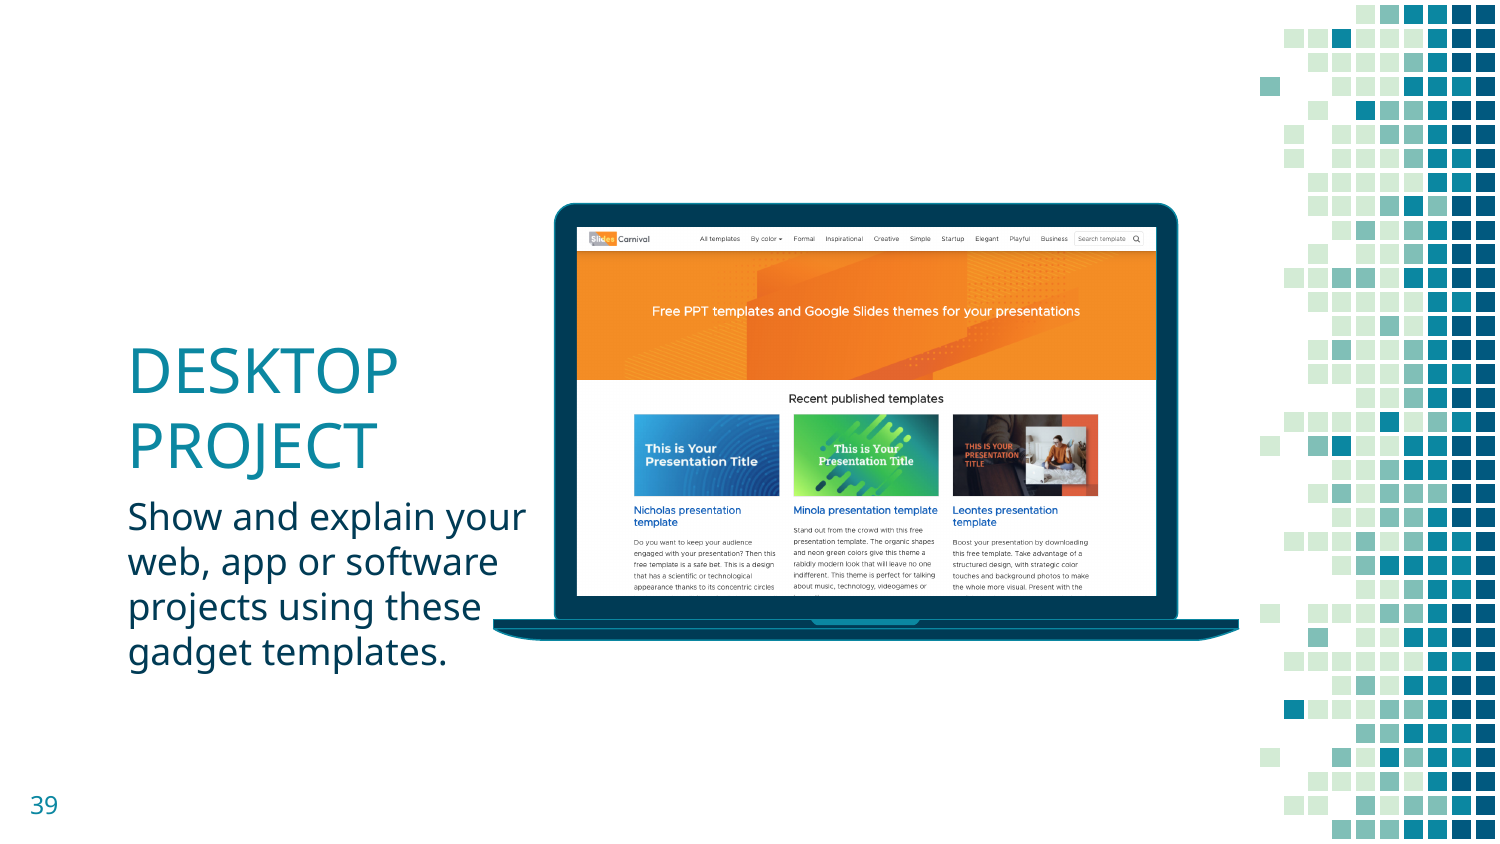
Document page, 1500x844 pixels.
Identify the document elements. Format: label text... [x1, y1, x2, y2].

slide_number 39 [15, 774, 105, 839]
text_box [493, 203, 1239, 641]
list DESKTOP PROJECT Show and explain your web, app or software projects using these gadget templates. [112, 137, 564, 689]
picture [577, 228, 1156, 595]
